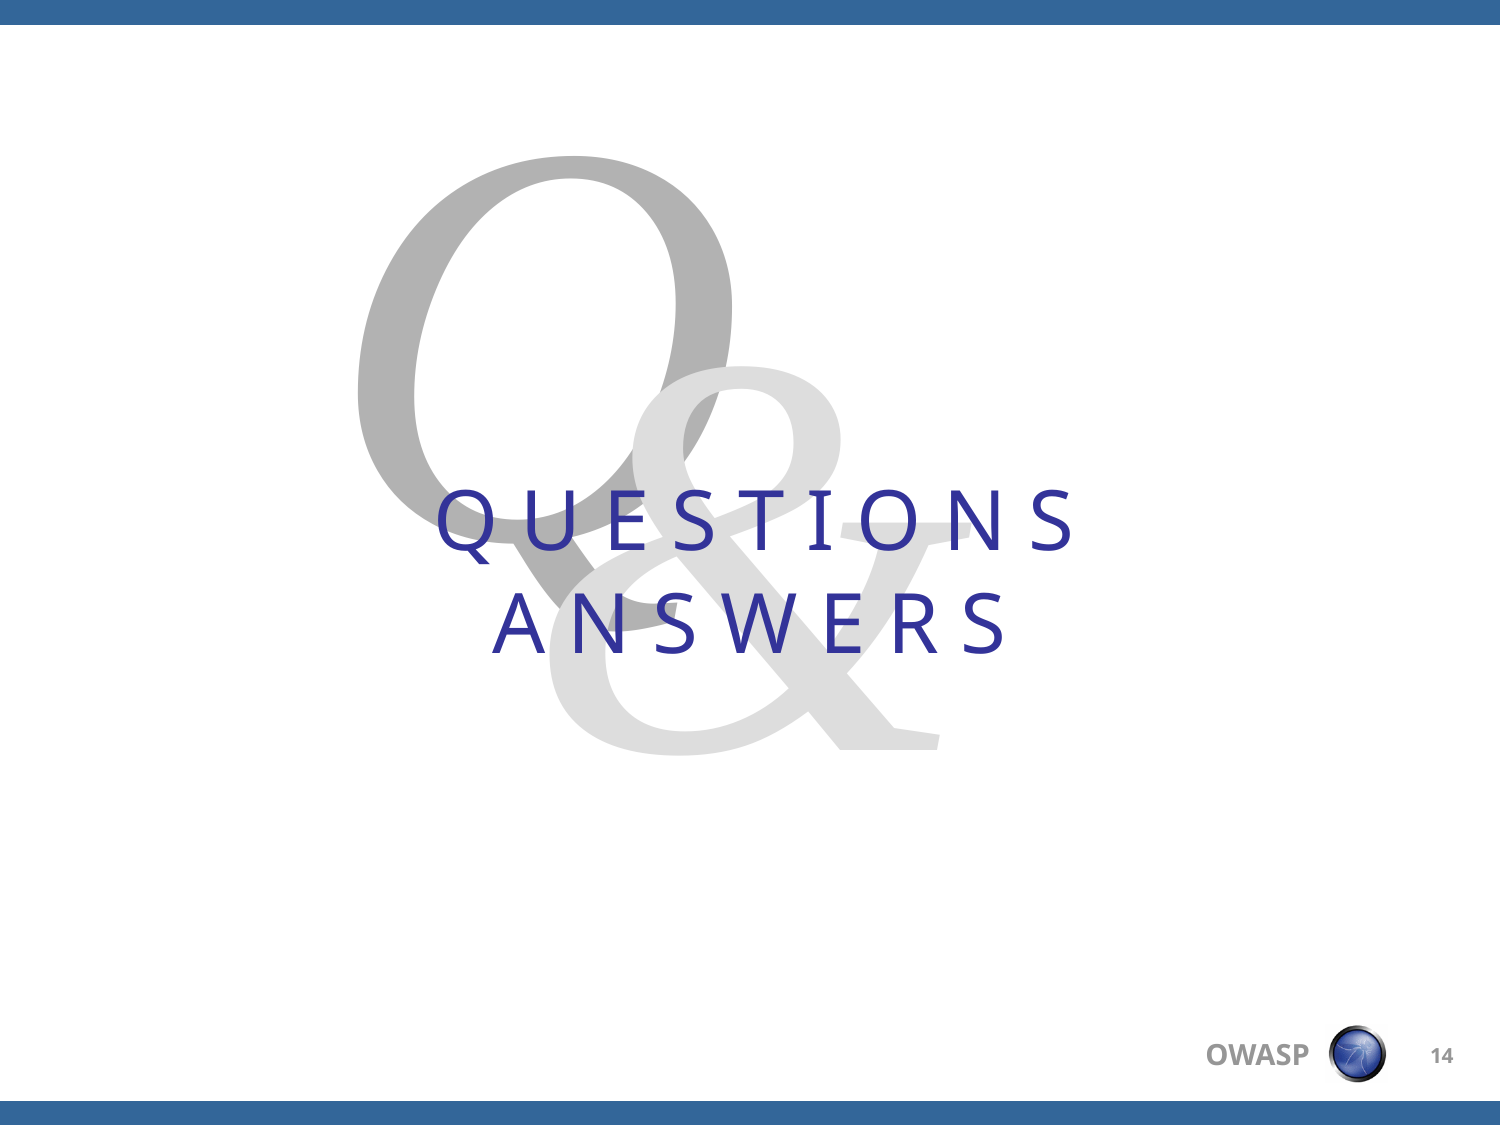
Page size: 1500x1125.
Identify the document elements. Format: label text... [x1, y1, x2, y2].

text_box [122, 87, 1382, 870]
slide_number 14 [1408, 1034, 1476, 1073]
picture [1325, 1024, 1388, 1083]
